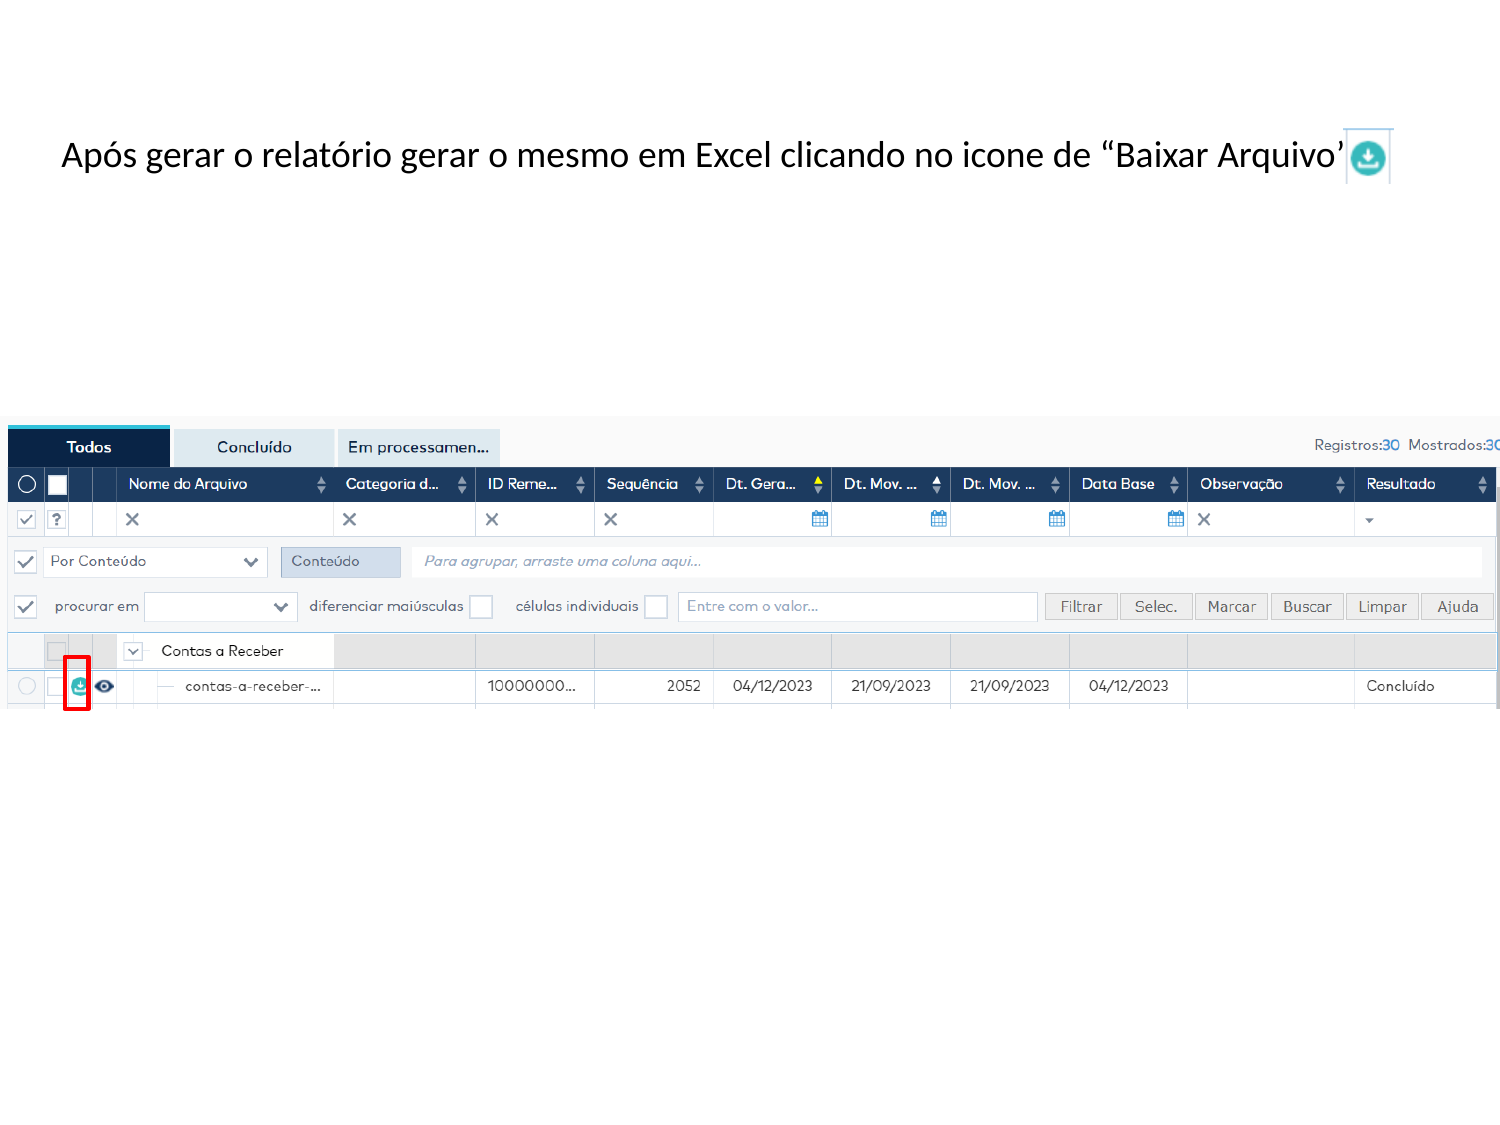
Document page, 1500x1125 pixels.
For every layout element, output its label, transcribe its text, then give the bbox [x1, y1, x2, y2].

picture [1342, 126, 1394, 184]
text_box Após gerar o relatório gerar o mesmo em Excel clicando no icone de “Baixar Arquivo” [46, 122, 1385, 183]
picture [0, 415, 1500, 710]
